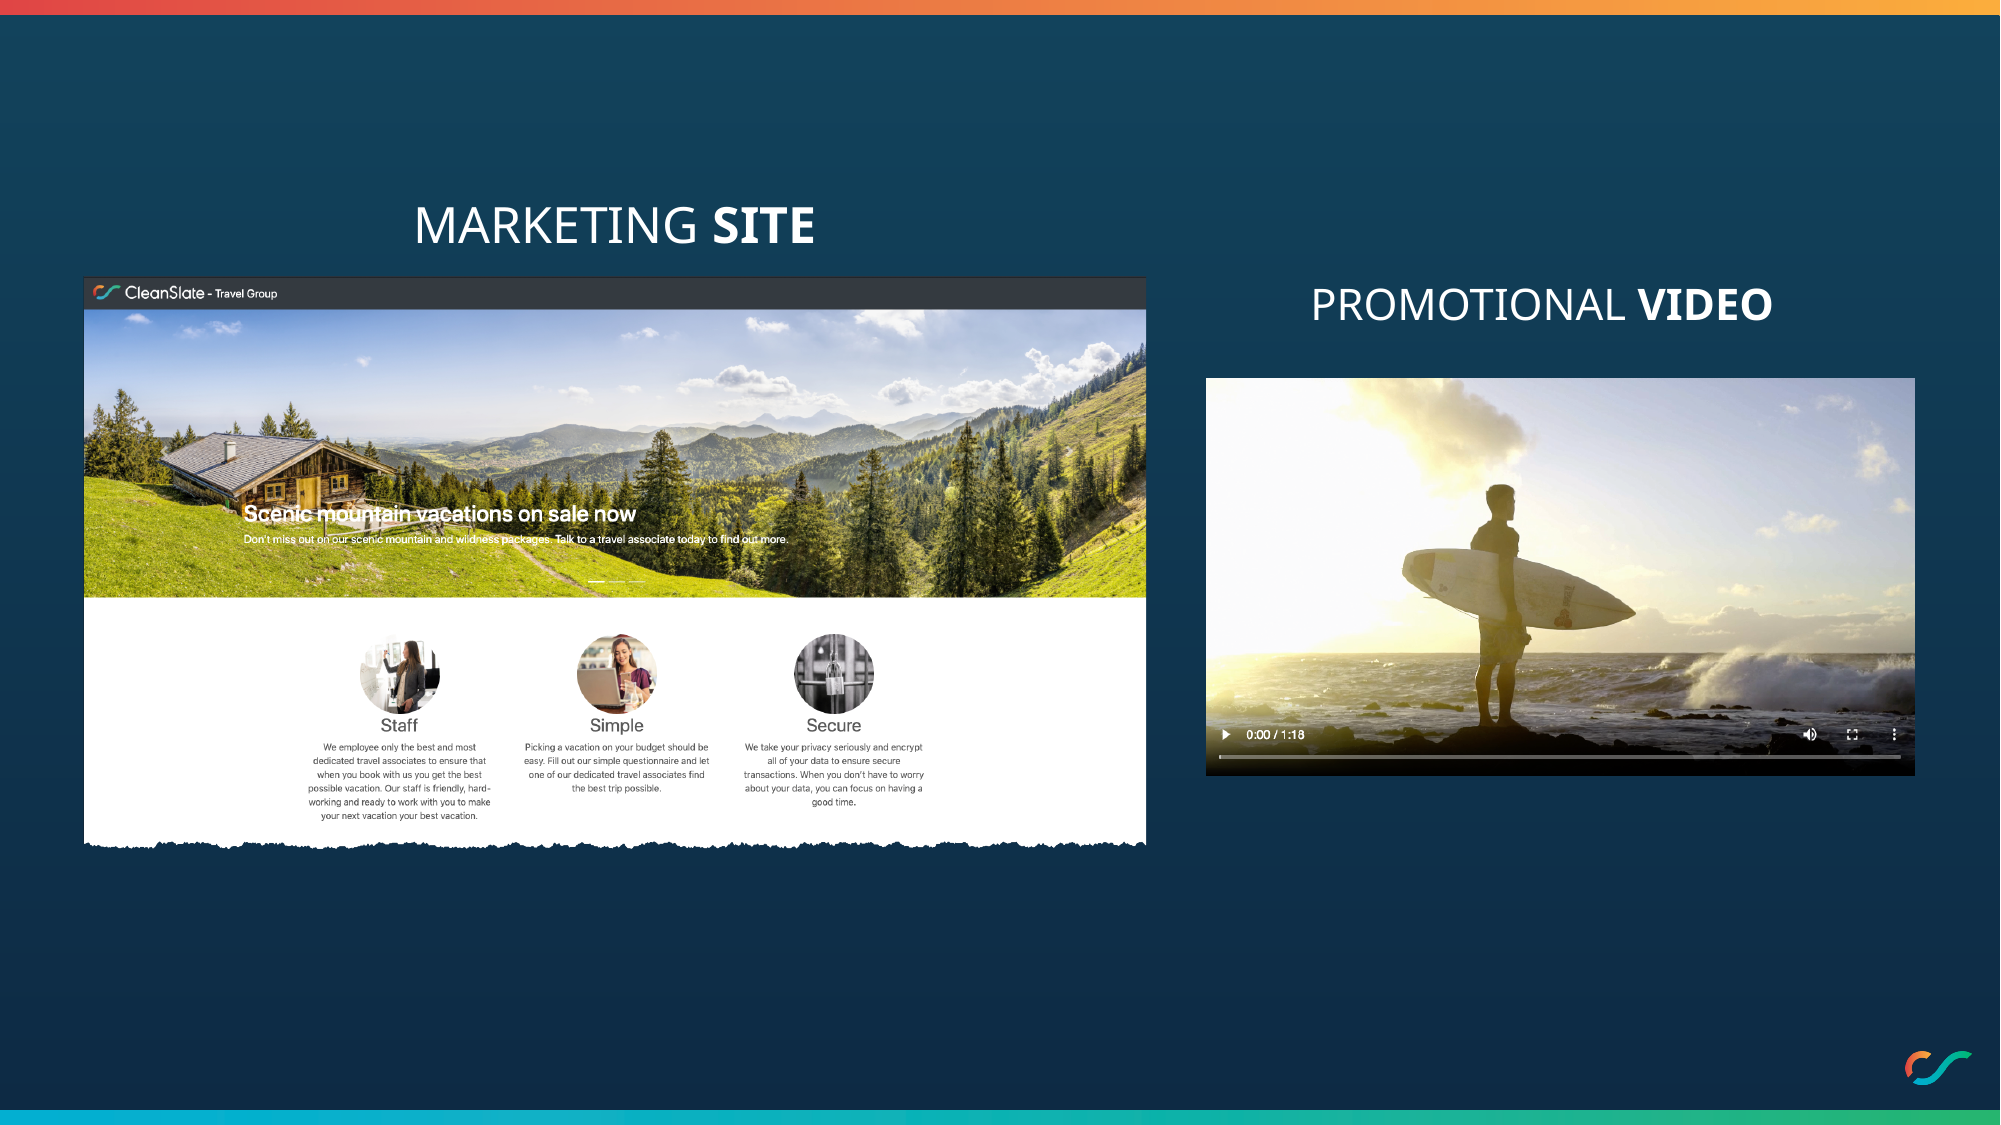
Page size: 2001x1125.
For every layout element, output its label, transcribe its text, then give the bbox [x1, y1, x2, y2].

text_box PROMOTIONAL VIDEO [1295, 256, 1853, 355]
picture [0, 1110, 2000, 1125]
title Marketing SITE [216, 177, 1014, 276]
picture [1206, 378, 1915, 777]
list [83, 276, 1147, 849]
picture [0, 0, 2000, 16]
picture [1896, 1041, 1982, 1095]
